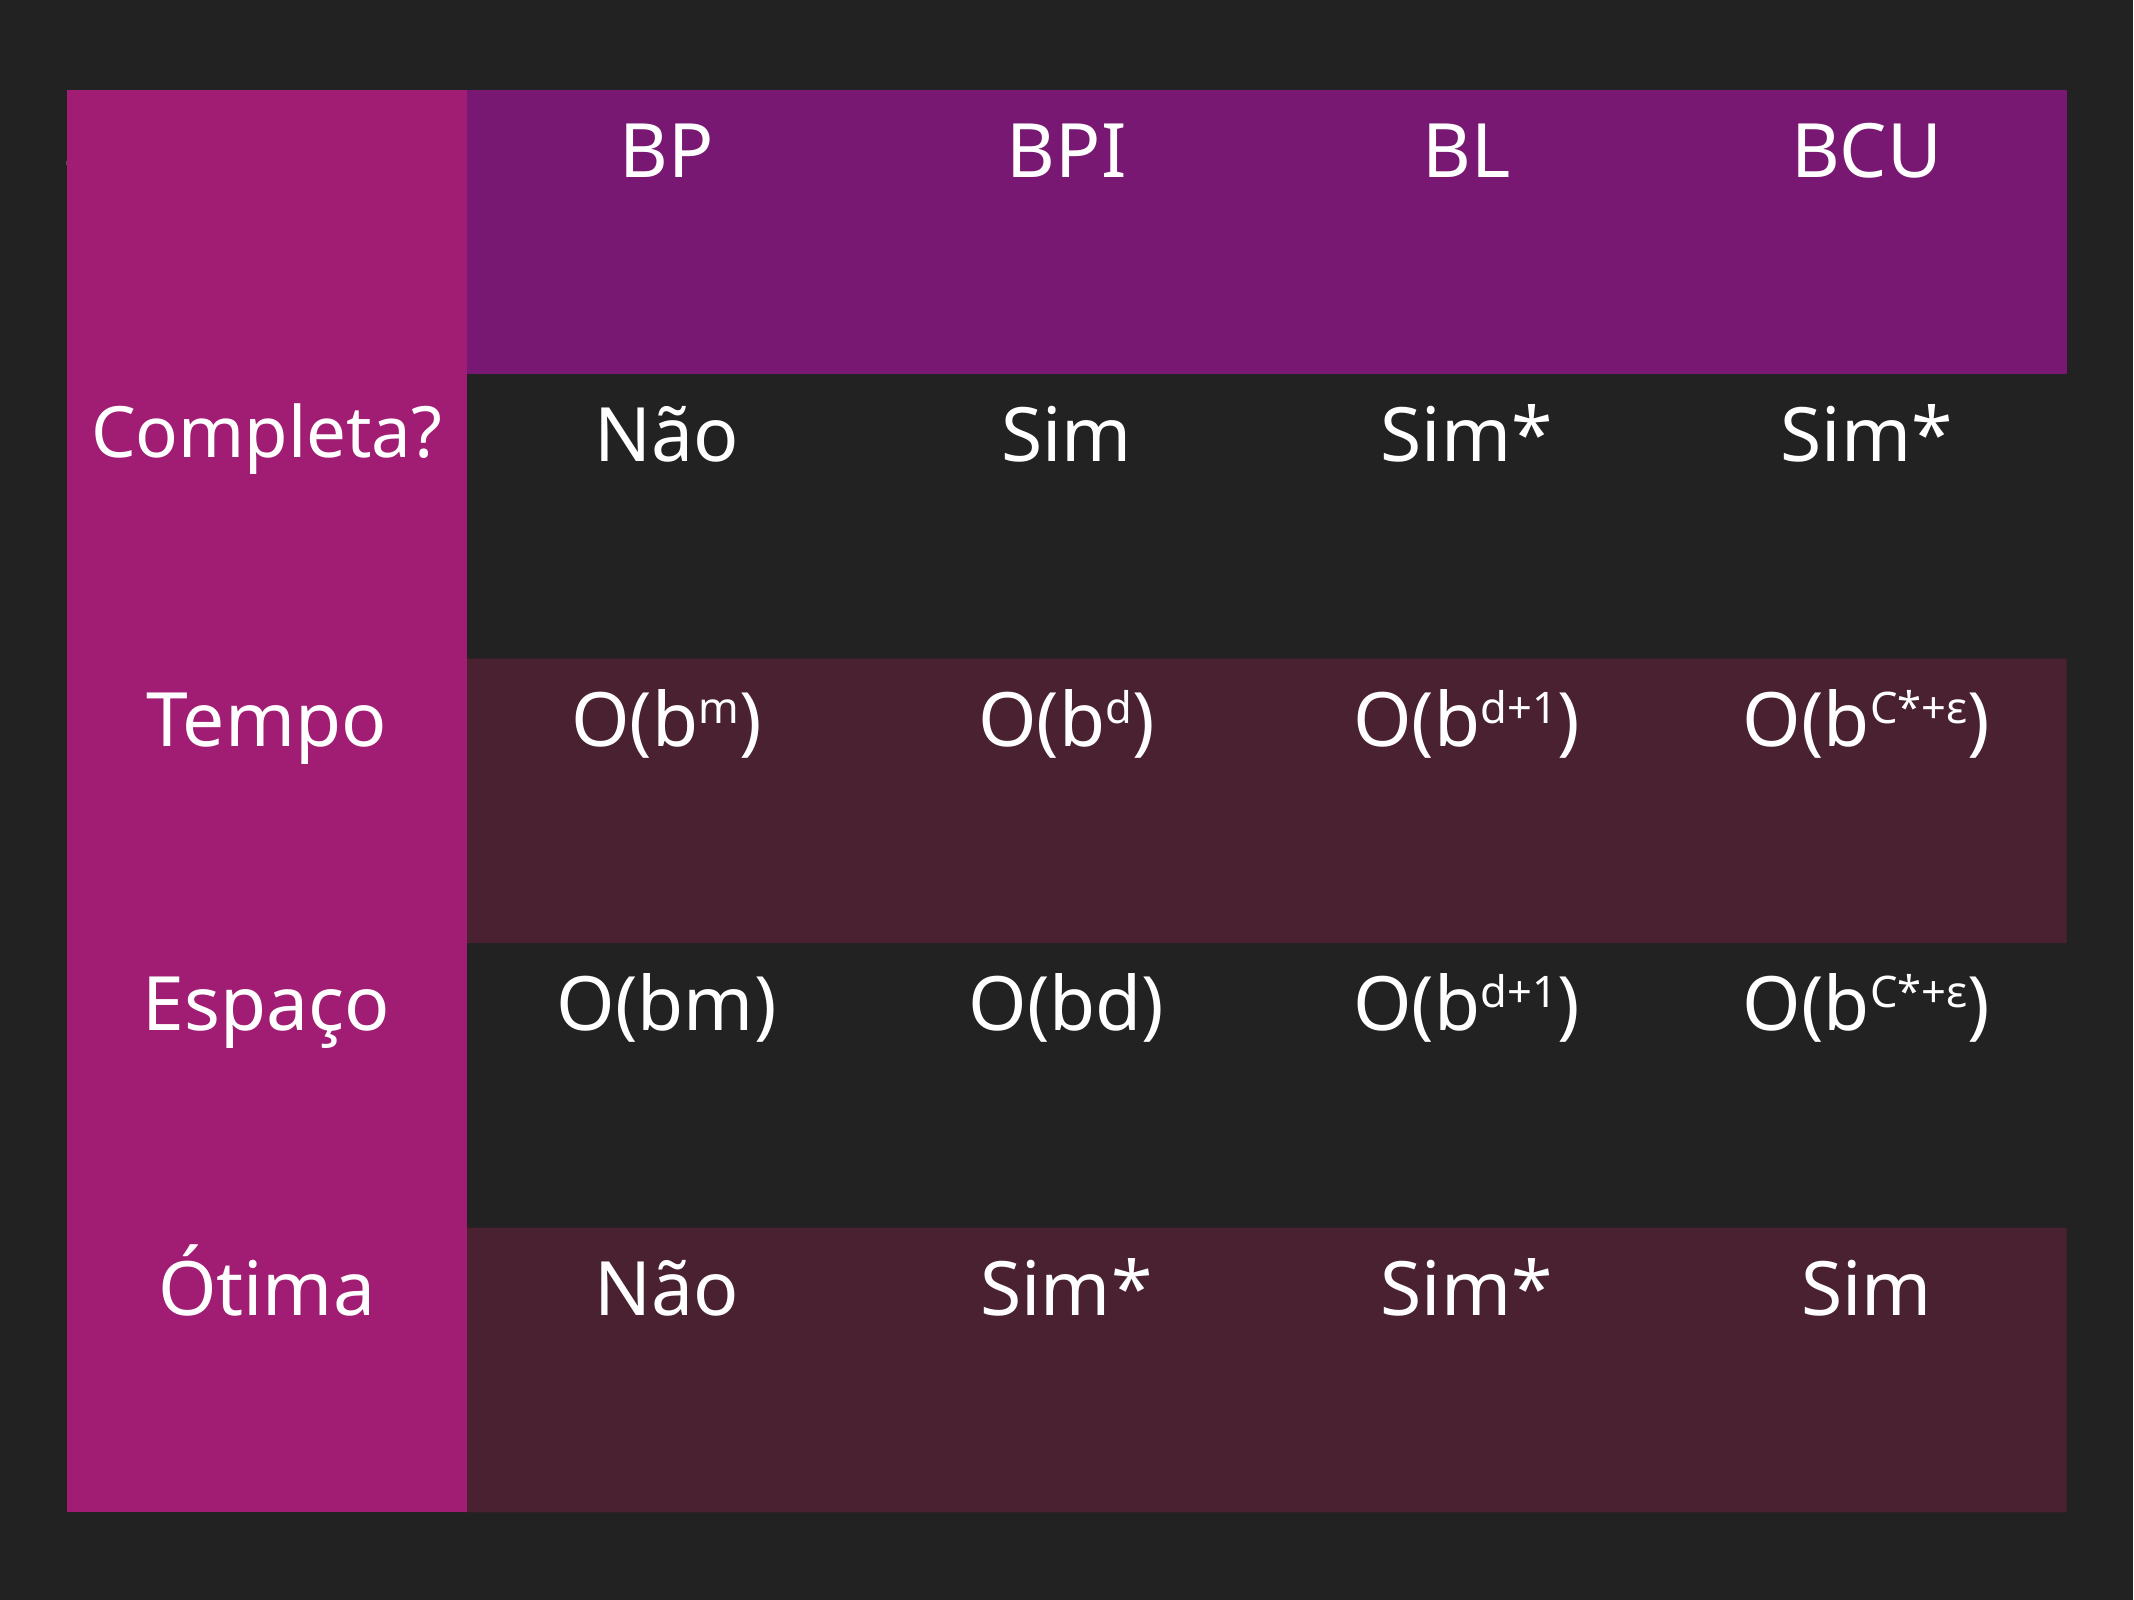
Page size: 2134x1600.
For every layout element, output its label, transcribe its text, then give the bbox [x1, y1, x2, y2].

table_cell Sim* [1267, 374, 1667, 659]
table_header BCU [1667, 90, 2067, 374]
table_cell O(bd+1) [1267, 659, 1667, 943]
table_header [67, 90, 467, 374]
table_cell Sim* [1267, 1228, 1667, 1512]
table_cell Completa? [67, 374, 467, 659]
table_cell O(bC*+ε) [1667, 943, 2067, 1228]
table_cell O(bd) [867, 659, 1267, 943]
table_cell Sim [867, 374, 1267, 659]
table_cell Espaço [67, 943, 467, 1228]
table_cell Sim [1667, 1228, 2067, 1512]
table_cell O(bC*+ε) [1667, 659, 2067, 943]
table_header BP [467, 90, 867, 374]
table_cell O(bm) [467, 943, 867, 1228]
table_cell O(bd+1) [1267, 943, 1667, 1228]
table_cell Não [467, 1228, 867, 1512]
table_header BPI [867, 90, 1267, 374]
table_cell Não [467, 374, 867, 659]
table_cell Ótima [67, 1228, 467, 1512]
table_cell Sim* [867, 1228, 1267, 1512]
table_cell O(bm) [467, 659, 867, 943]
table_header BL [1267, 90, 1667, 374]
table_cell Tempo [67, 659, 467, 943]
table_cell Sim* [1667, 374, 2067, 659]
table_cell O(bd) [867, 943, 1267, 1228]
